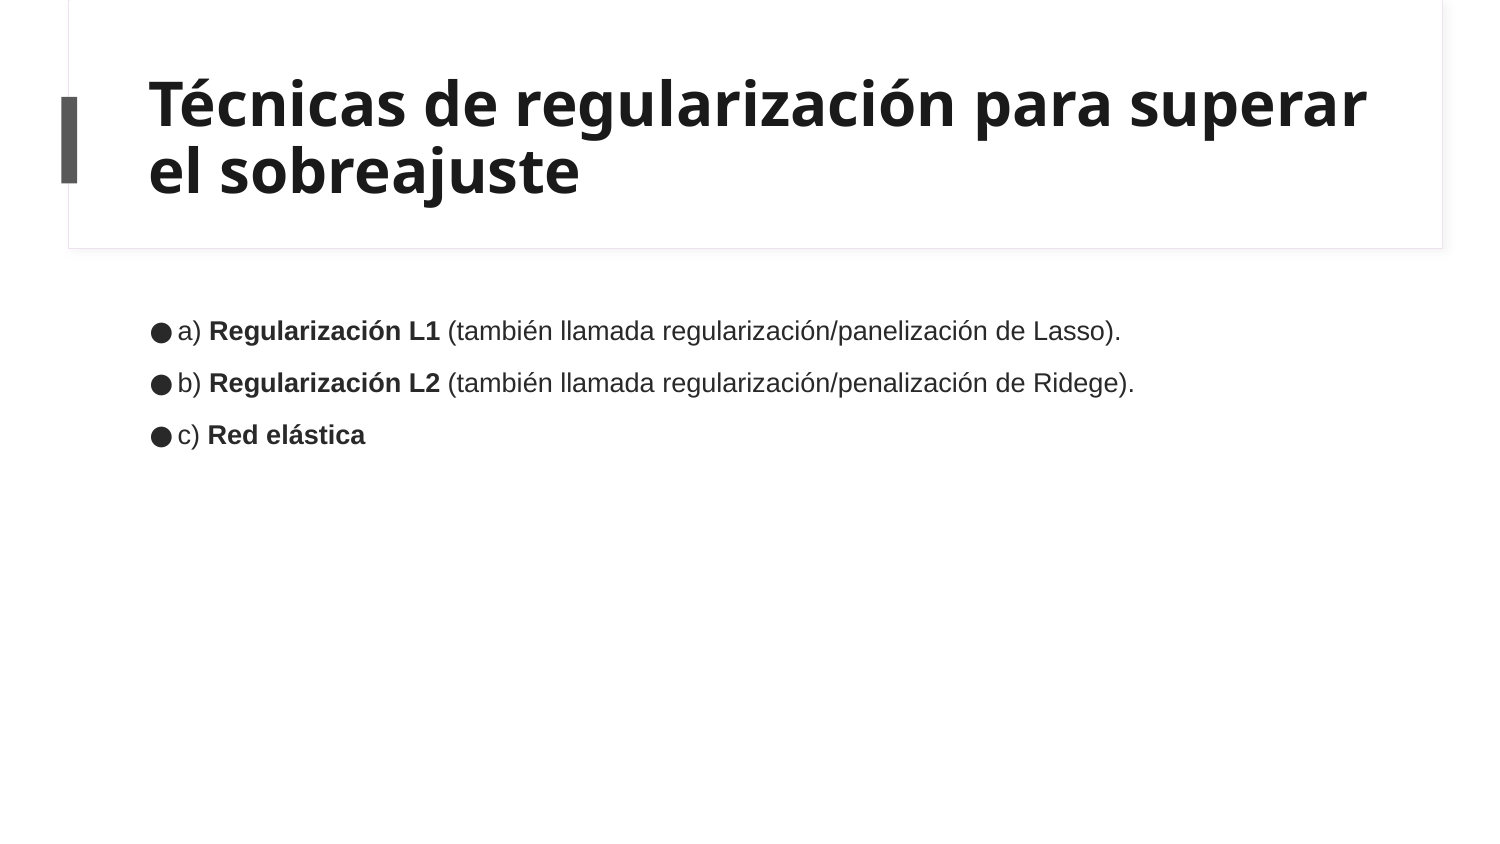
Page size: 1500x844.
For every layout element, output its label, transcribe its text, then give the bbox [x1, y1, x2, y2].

list a) Regularización L1 (también llamada regularización/panelización de Lasso). b) Regularización L2 (también llamada regularización/penalización de Ridege). c) Red elástica [137, 304, 1389, 760]
title Técnicas de regularización para superar el sobreajuste [137, 67, 1389, 213]
